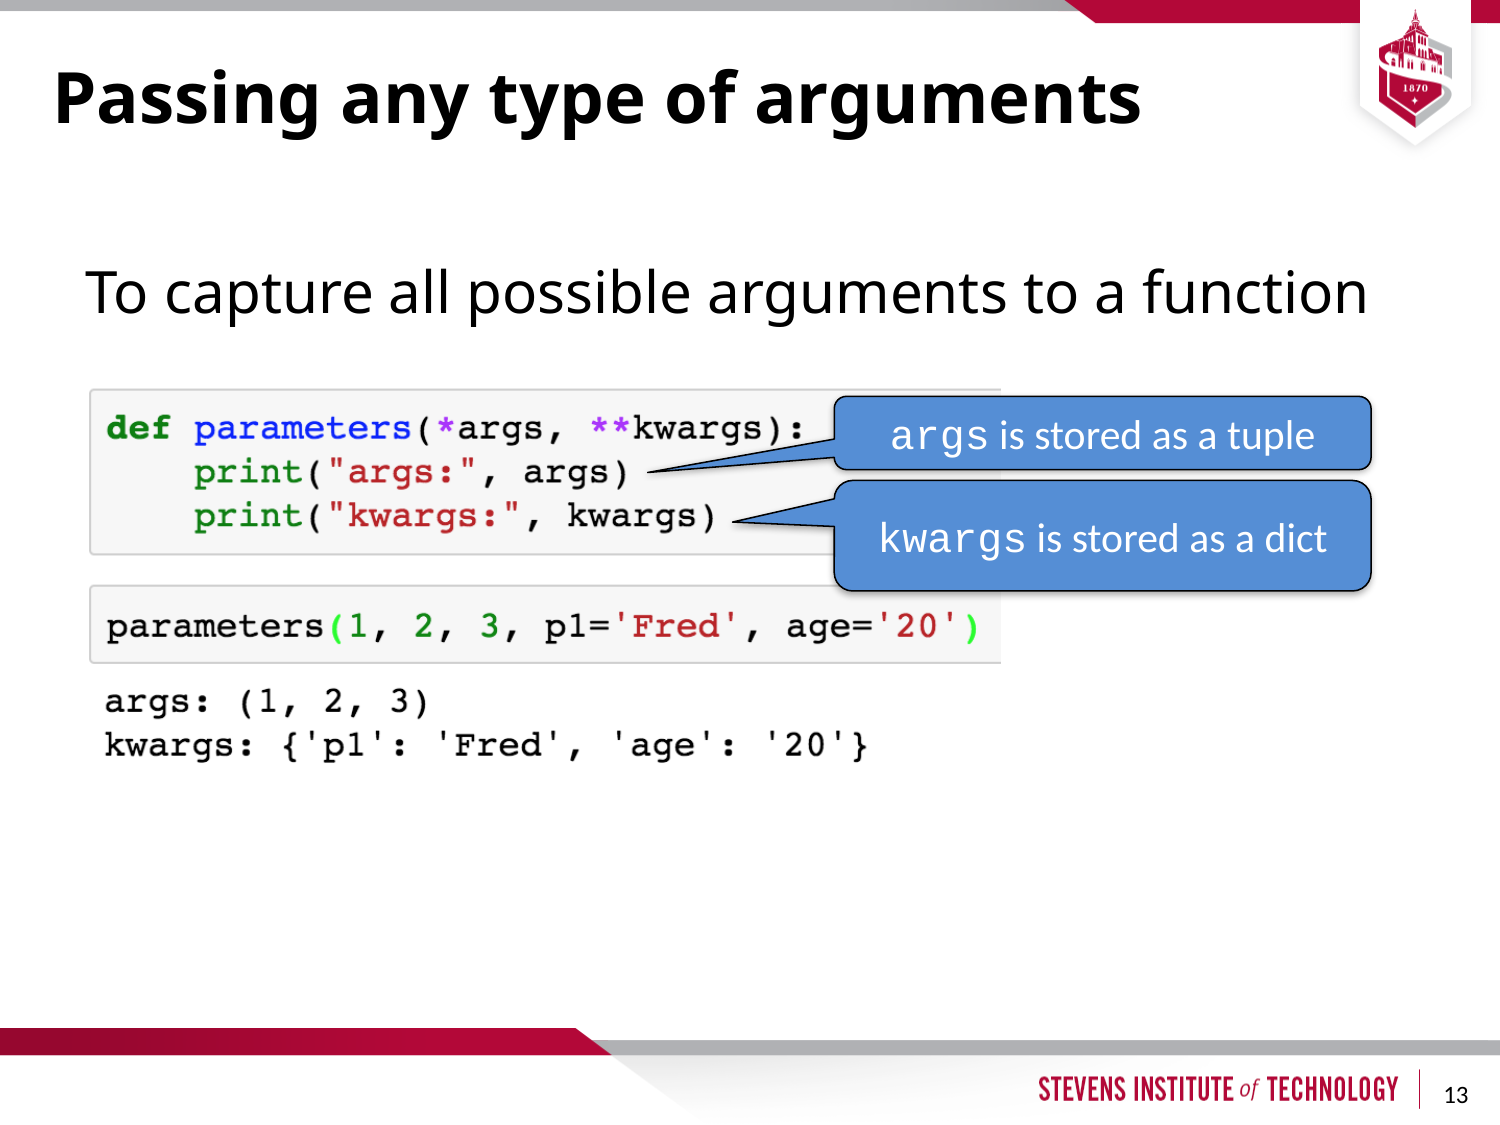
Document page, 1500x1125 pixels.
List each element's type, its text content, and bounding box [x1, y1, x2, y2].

picture [0, 0, 1500, 160]
slide_number 13 [1428, 1071, 1490, 1108]
title Passing any type of arguments [37, 45, 1338, 150]
text_box args is stored as a tuple [1006, 395, 1372, 471]
picture [0, 1028, 1500, 1125]
list To capture all possible arguments to a function [71, 247, 1459, 988]
picture [87, 374, 1001, 788]
text_box kwargs is stored as a dict [1006, 479, 1372, 592]
